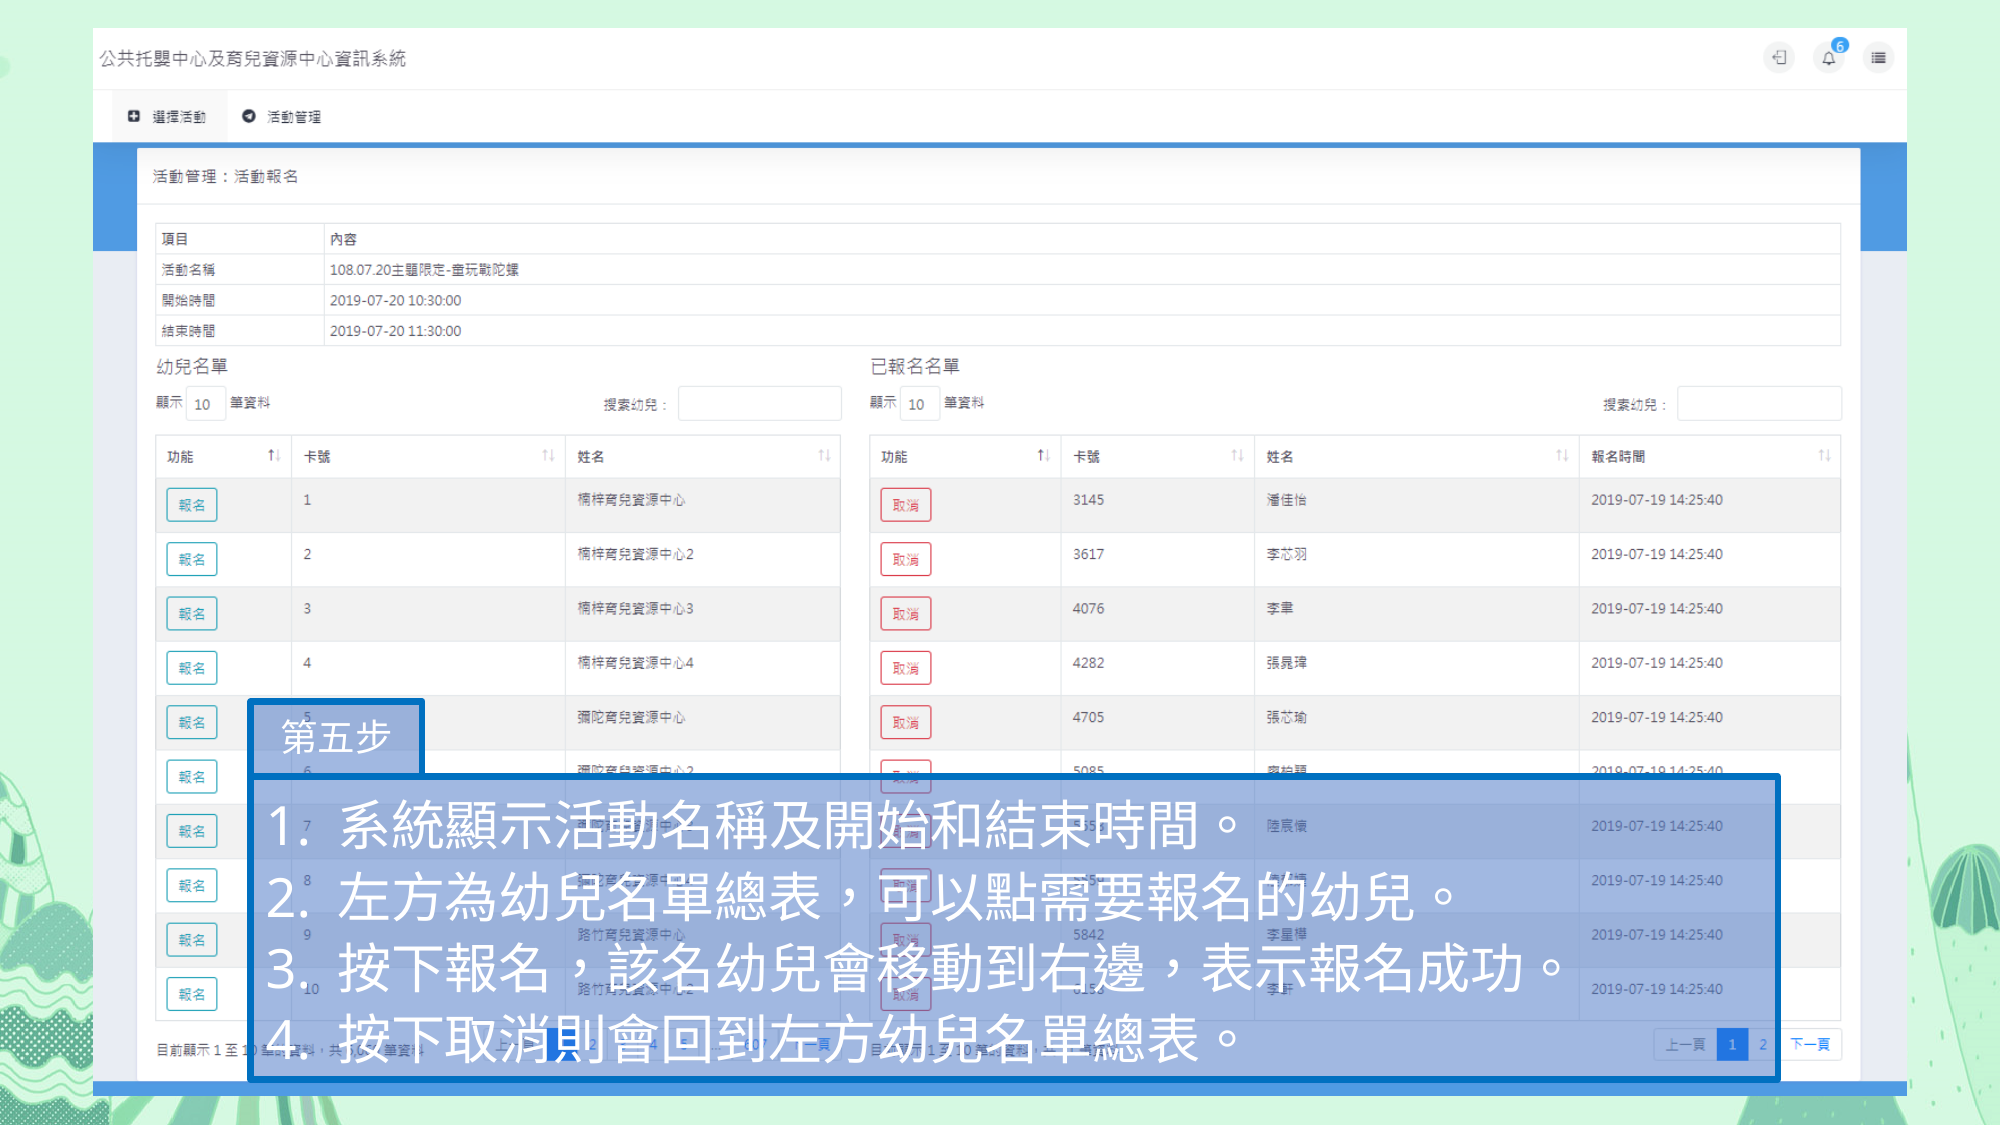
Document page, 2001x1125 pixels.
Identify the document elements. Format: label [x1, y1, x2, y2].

picture [93, 28, 1907, 1097]
text_box [0, 0, 2000, 1125]
text_box [250, 701, 1778, 1080]
